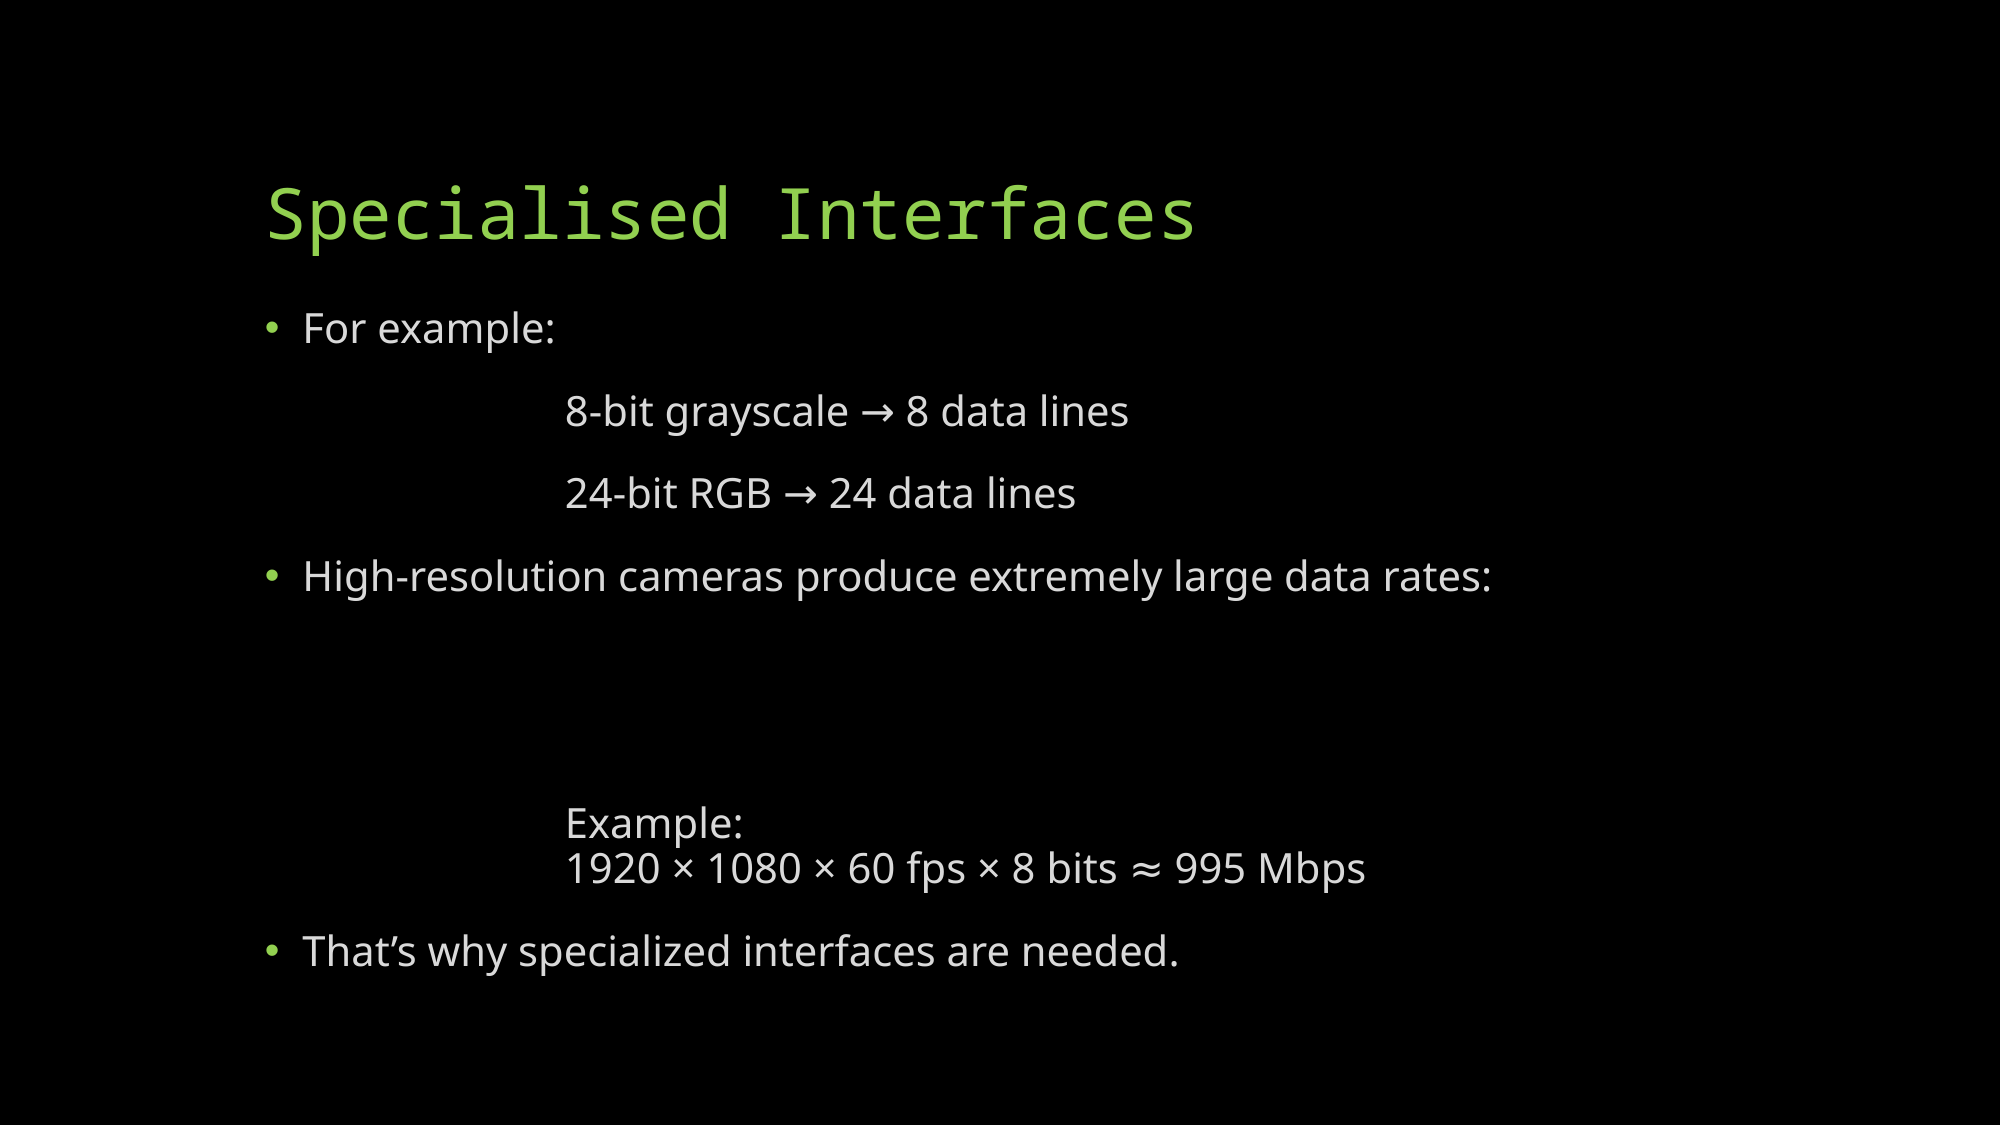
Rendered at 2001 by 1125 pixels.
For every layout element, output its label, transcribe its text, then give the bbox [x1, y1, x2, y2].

title Specialised Interfaces [249, 75, 1750, 263]
